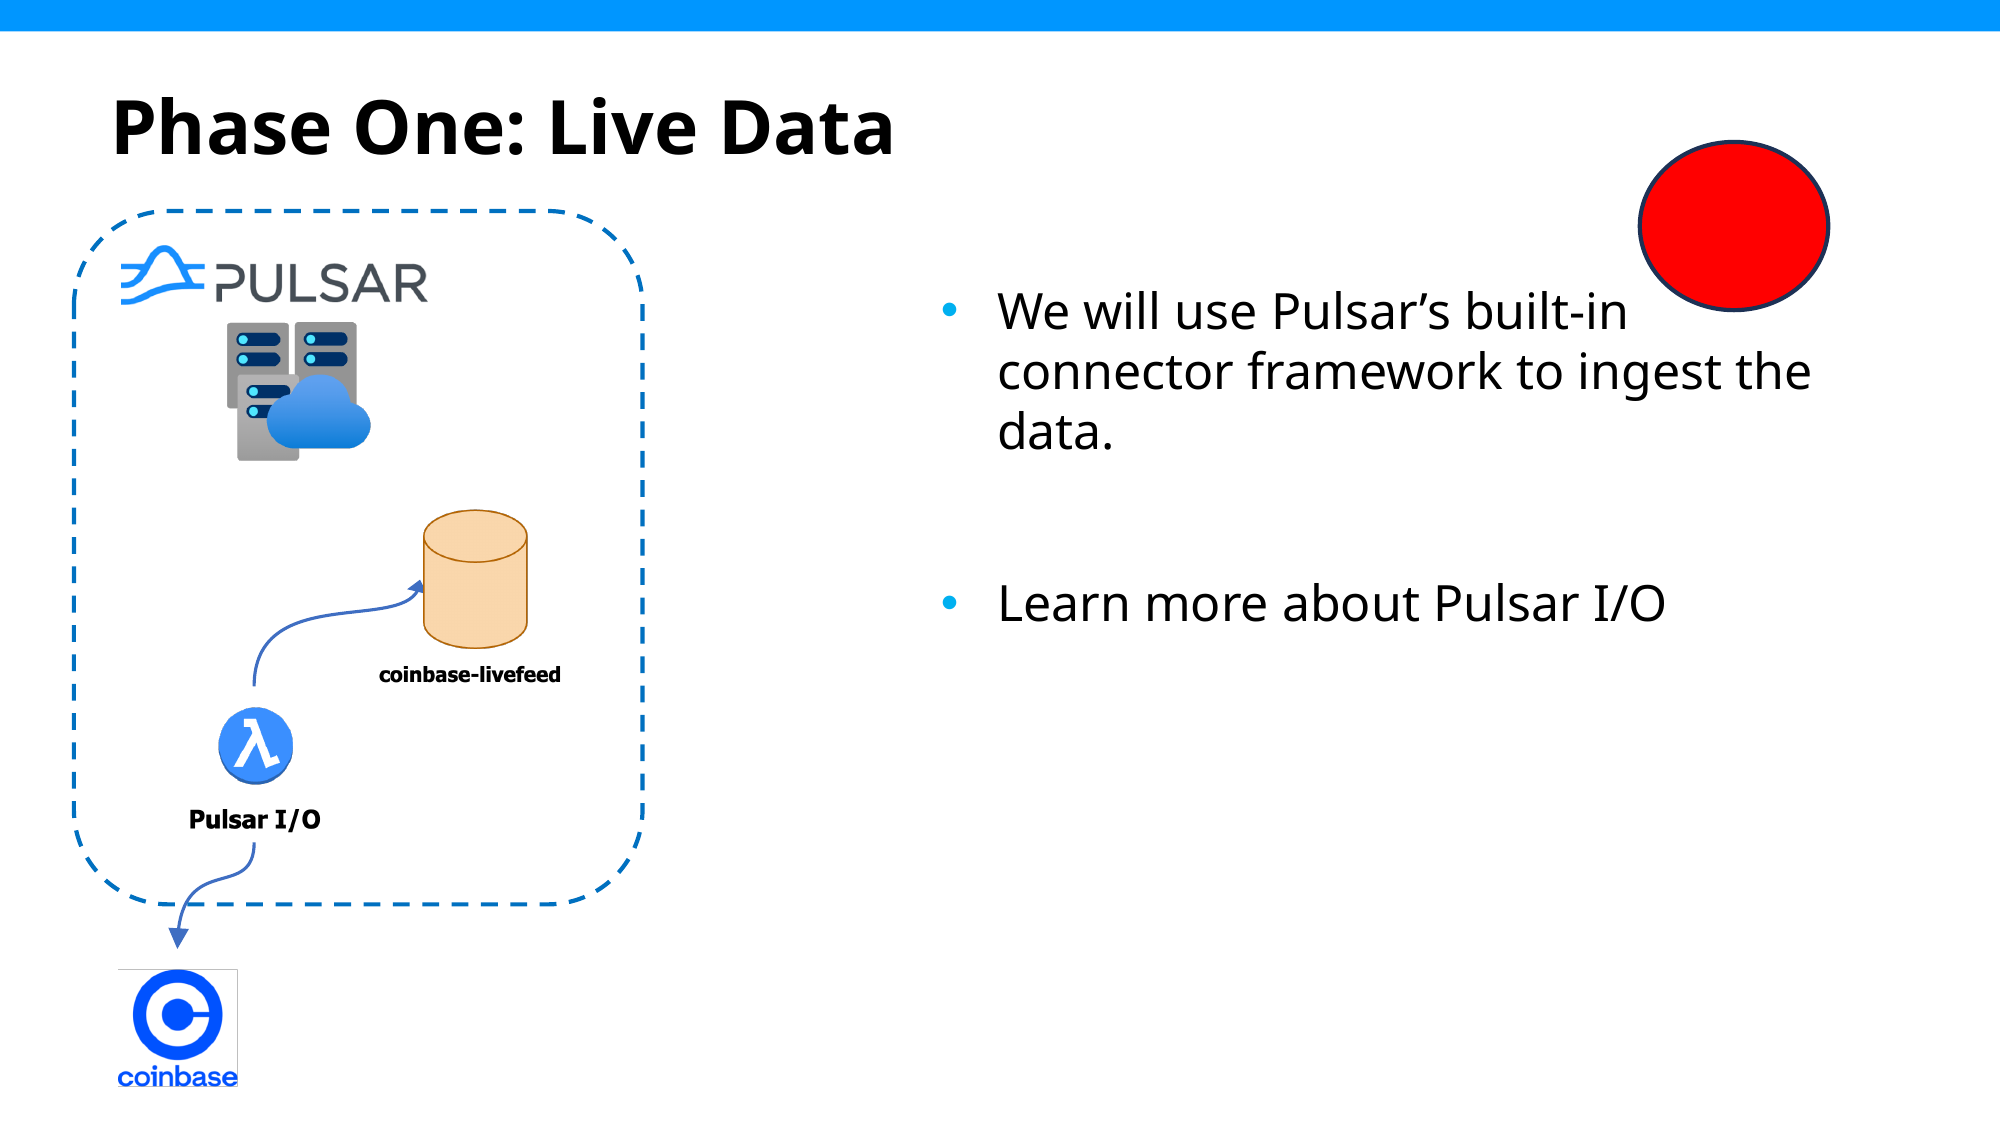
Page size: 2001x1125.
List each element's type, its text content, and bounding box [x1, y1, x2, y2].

text_box Phase One: Live Data [89, 46, 1910, 190]
text_box Learn more about Pulsar I/O [890, 551, 1871, 652]
text_box [1637, 139, 1831, 313]
picture [149, 492, 587, 872]
picture [96, 948, 258, 1108]
text_box [119, 208, 645, 907]
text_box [162, 856, 270, 935]
text_box [71, 242, 351, 904]
picture [100, 223, 483, 484]
text_box We will use Pulsar’s built-in connector framework to ingest the data. [890, 259, 1871, 480]
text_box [283, 549, 349, 717]
